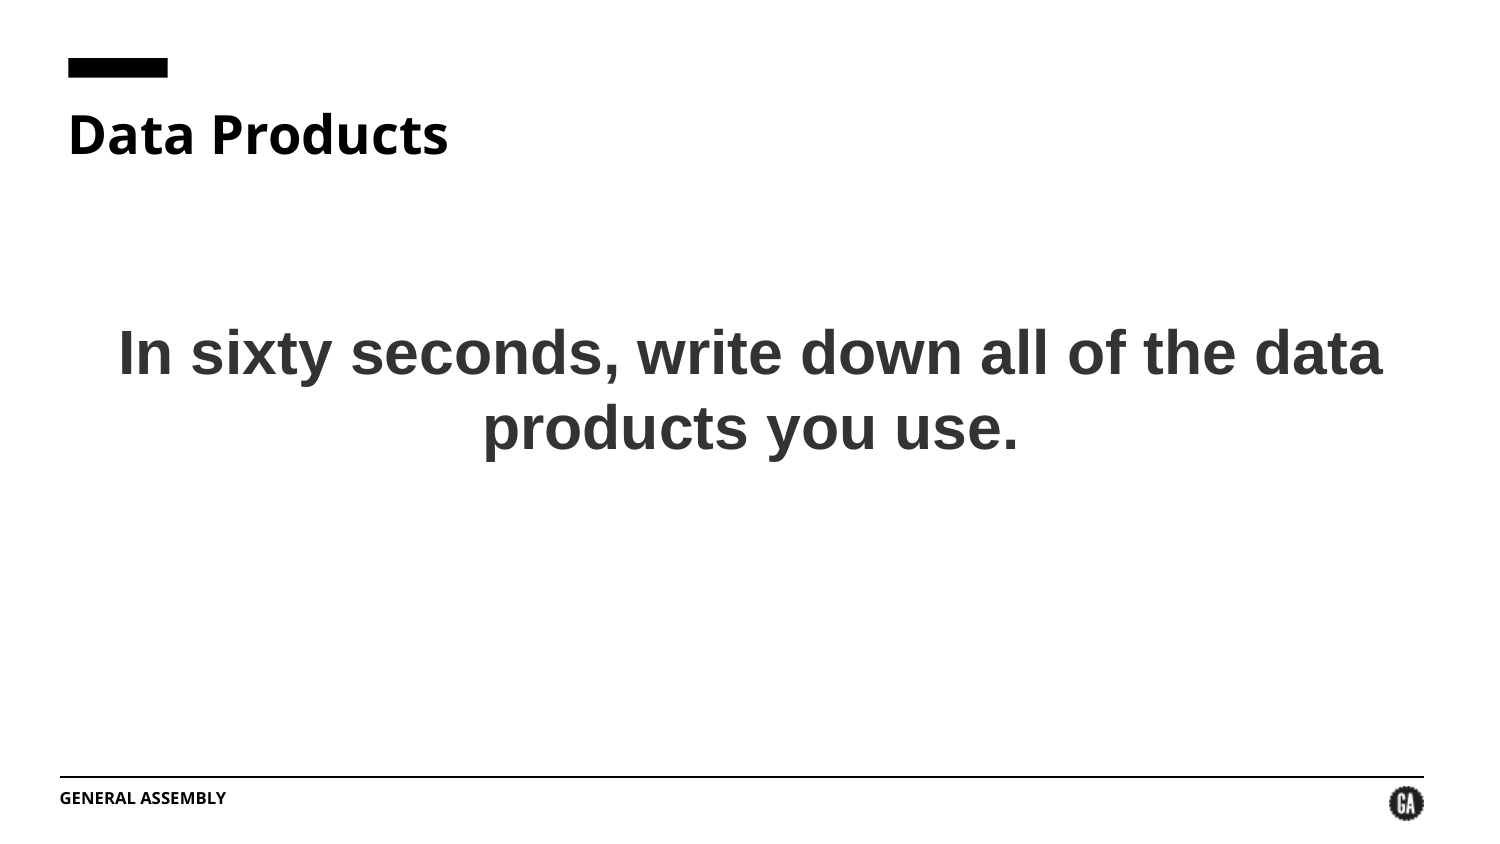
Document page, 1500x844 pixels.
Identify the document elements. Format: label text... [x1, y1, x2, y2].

picture [1389, 786, 1424, 821]
subtitle In sixty seconds, write down all of the data products you use. [52, 186, 1450, 774]
title Data Products [52, 84, 1432, 155]
